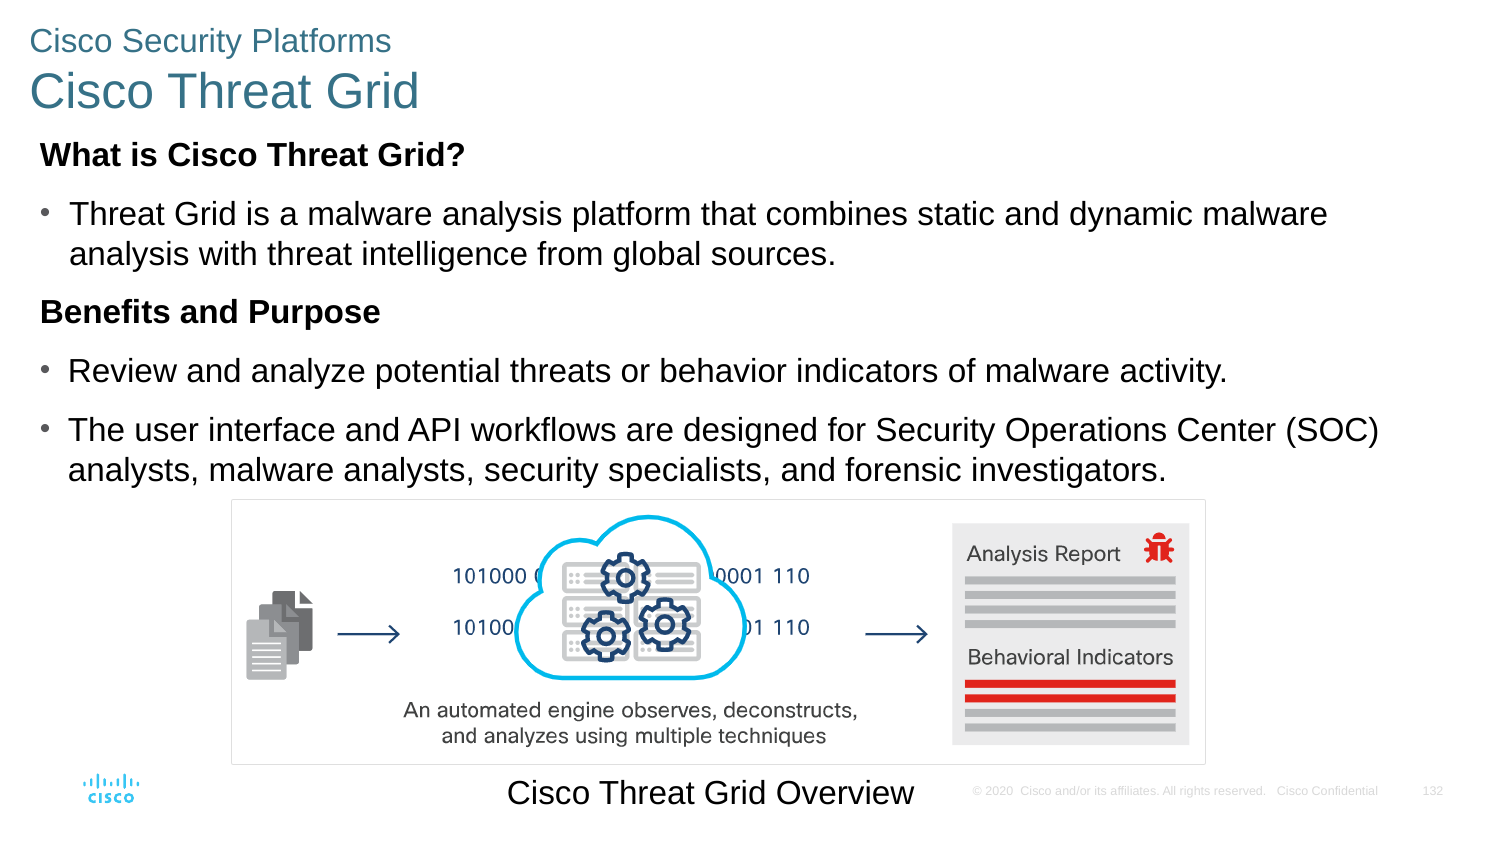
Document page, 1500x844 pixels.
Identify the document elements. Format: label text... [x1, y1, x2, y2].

text_box Cisco Threat Grid Overview [492, 779, 931, 819]
list What is Cisco Threat Grid? Threat Grid is a malware analysis platform that combines static and dynamic malware analysis with threat intelligence from global sources. Benefits and Purpose Review and analyze potential threats or behavior indicators of malware activity. The user interface and API workflows are designed for Security Operations Center (SOC) analysts, malware analysts, security specialists, and forensic investigators. [24, 125, 1459, 223]
picture [226, 489, 1211, 771]
title Cisco Security Platforms Cisco Threat Grid [14, 6, 1474, 131]
